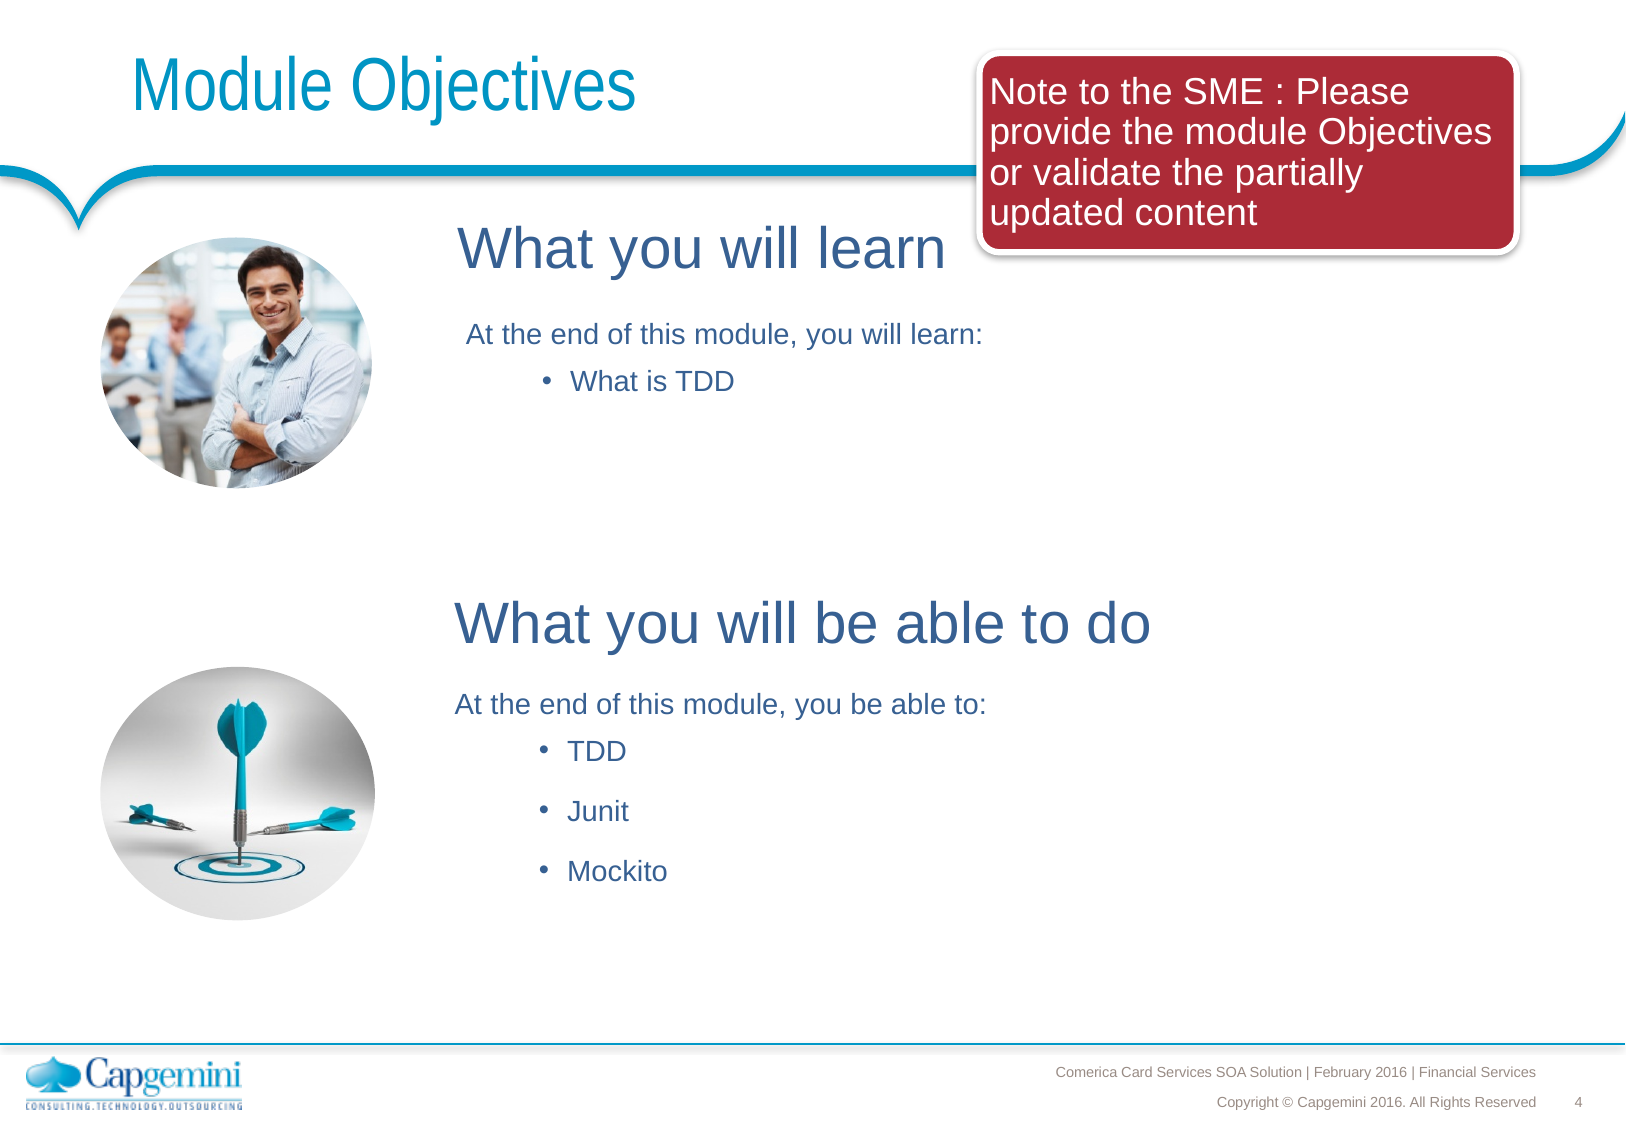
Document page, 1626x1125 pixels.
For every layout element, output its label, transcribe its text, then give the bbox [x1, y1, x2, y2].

text_box What you will learn At the end of this module, you will learn: What is TDD [442, 202, 1540, 503]
title Module Objectives [83, 0, 1546, 161]
text_box What you will be able to do At the end of this module, you be able to: TDD Junit Mockito [439, 577, 1587, 895]
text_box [979, 52, 1517, 253]
picture [100, 666, 376, 921]
picture [100, 237, 373, 489]
picture [26, 1056, 242, 1110]
